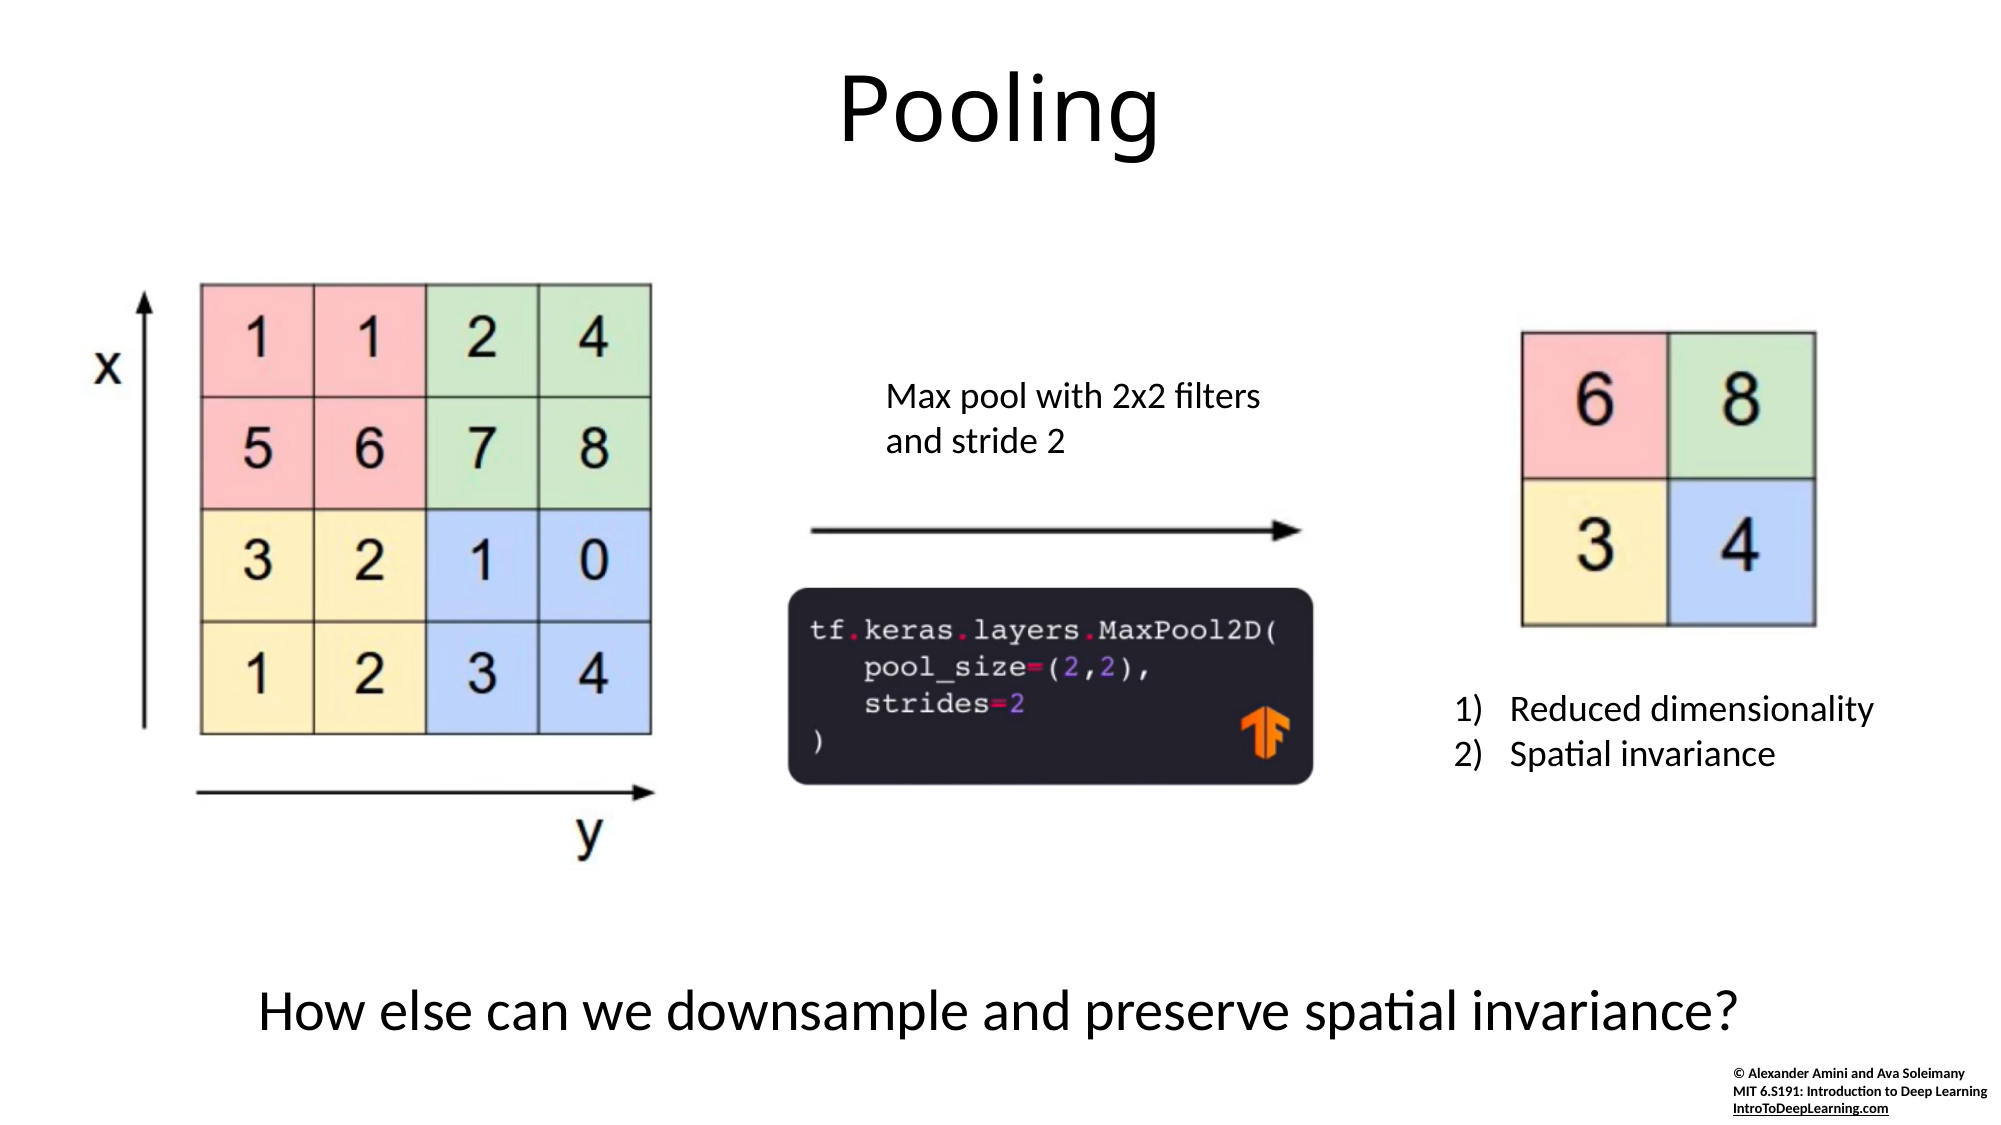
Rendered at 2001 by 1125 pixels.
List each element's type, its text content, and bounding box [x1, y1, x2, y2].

picture [64, 247, 681, 877]
list How else can we downsample and preserve spatial invariance? [137, 972, 1863, 1066]
text_box Max pool with 2x2 filters and stride 2 [870, 363, 1302, 469]
text_box Reduced dimensionality Spatial invariance [1438, 676, 1914, 782]
picture [1508, 299, 1837, 640]
title Pooling [137, 2, 1863, 221]
picture [772, 506, 1345, 847]
